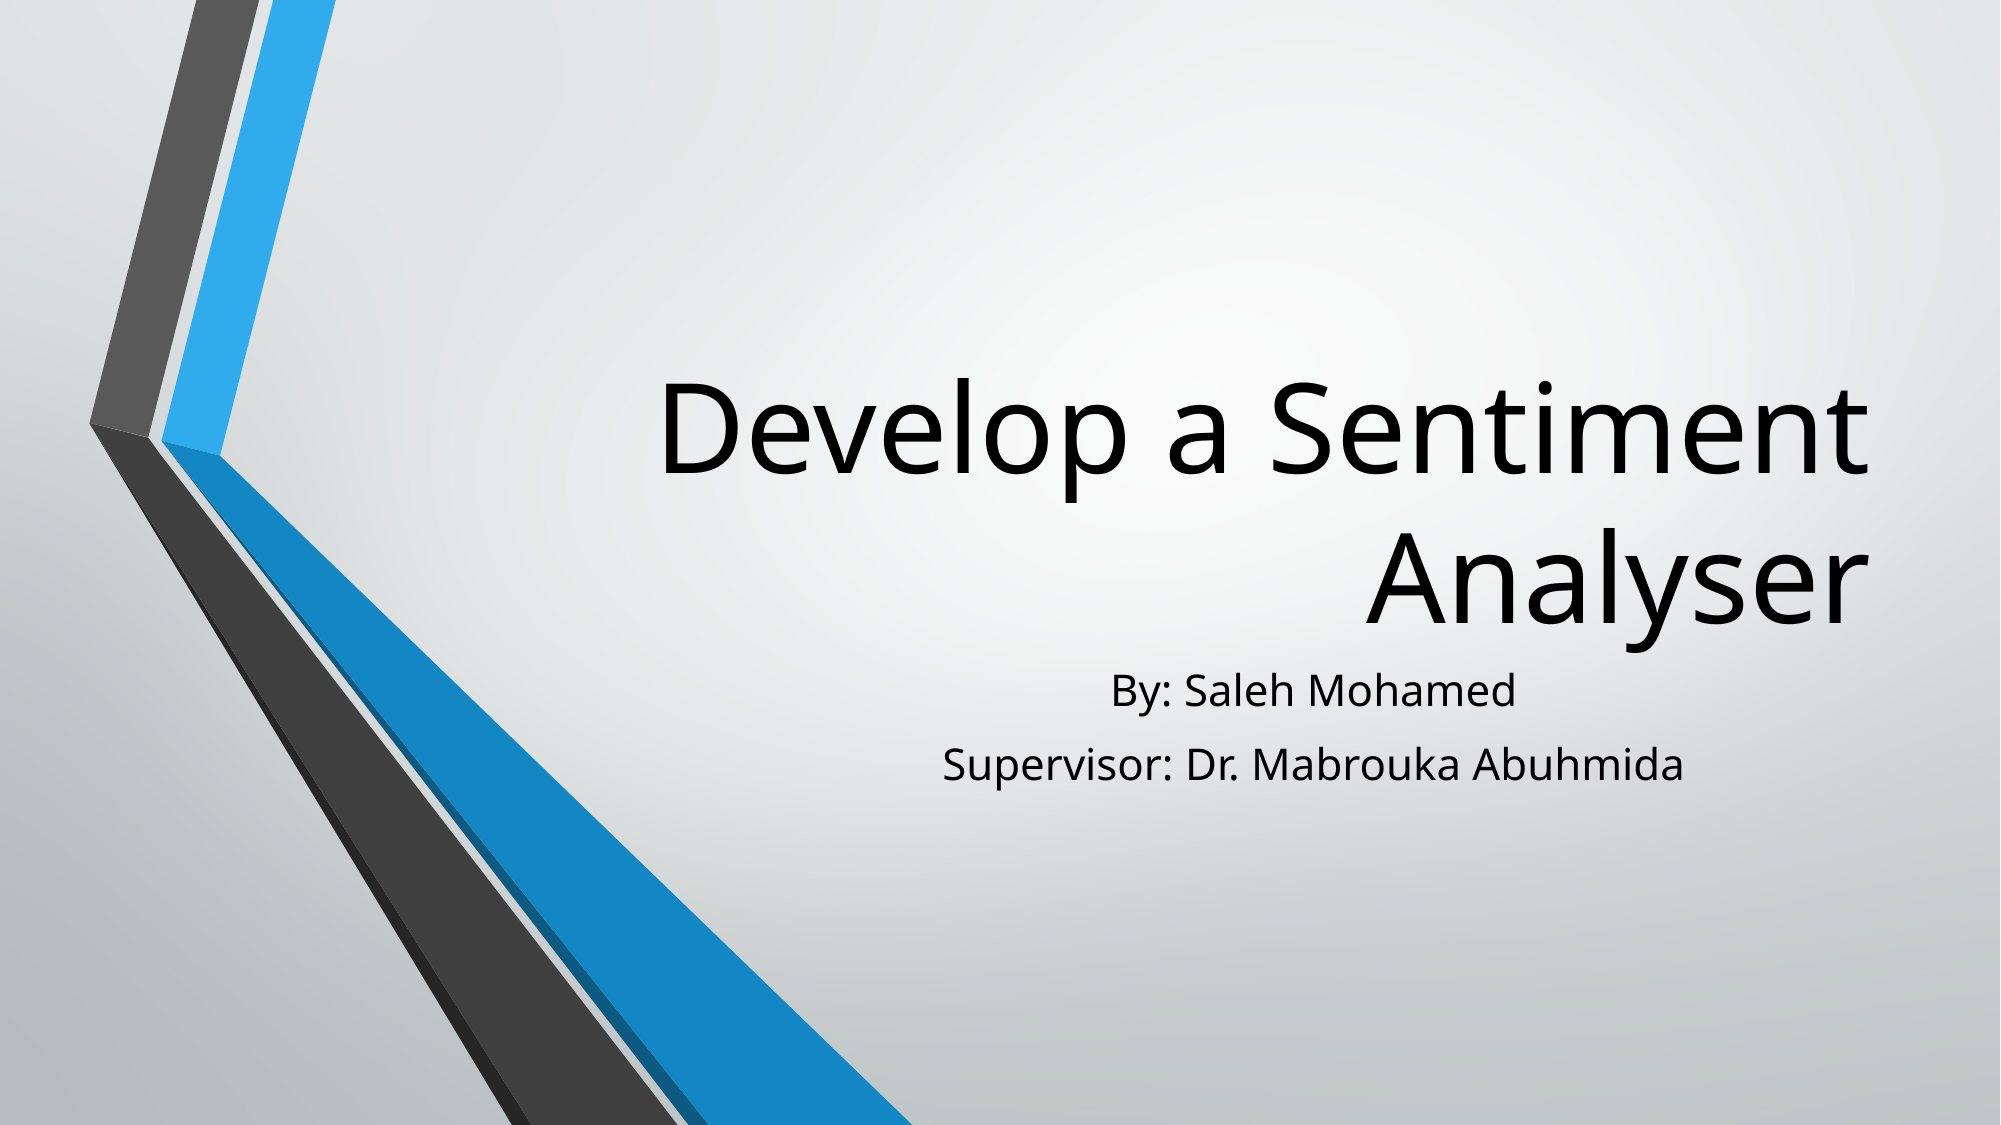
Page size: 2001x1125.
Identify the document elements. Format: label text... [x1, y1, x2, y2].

subtitle By: Saleh Mohamed Supervisor: Dr. Mabrouka Abuhmida [740, 655, 1887, 884]
title Develop a Sentiment Analyser [480, 226, 1887, 656]
